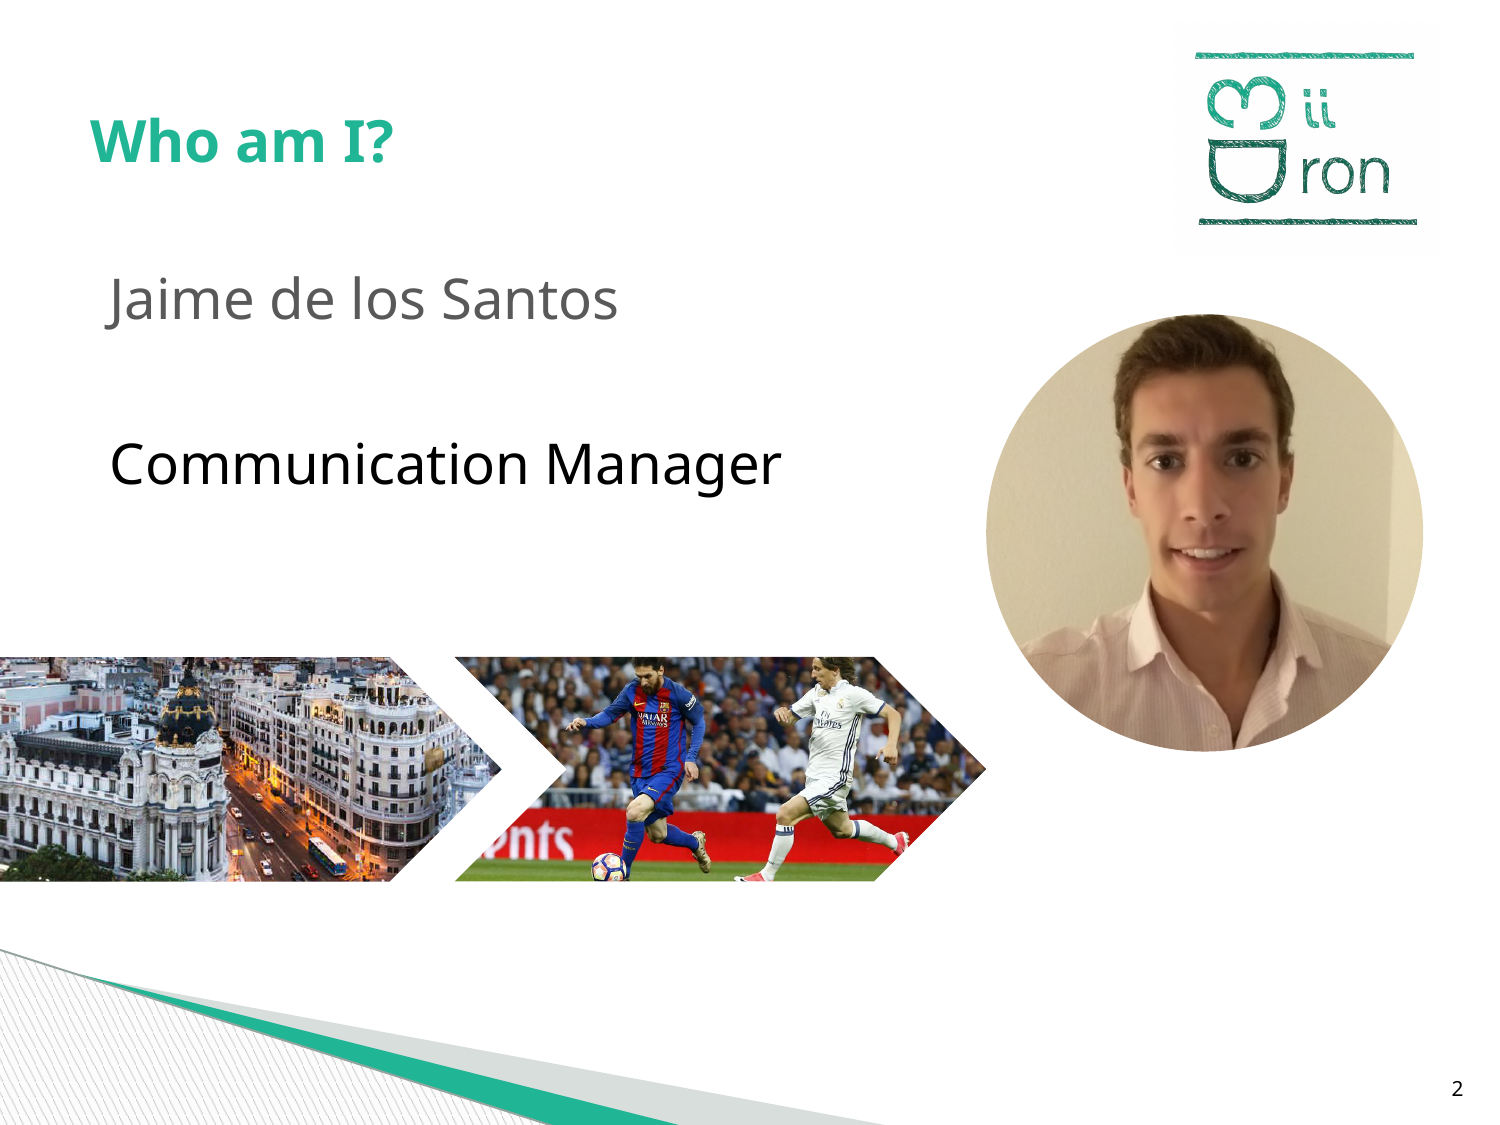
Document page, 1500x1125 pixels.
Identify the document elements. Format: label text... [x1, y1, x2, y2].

slide_number ‹#› [1418, 1051, 1479, 1112]
picture [1173, 19, 1438, 255]
title Who am I? [75, 45, 1152, 233]
list Communication Manager [76, 420, 928, 552]
list Jaime de los Santos [76, 255, 928, 386]
picture [0, 314, 1424, 882]
